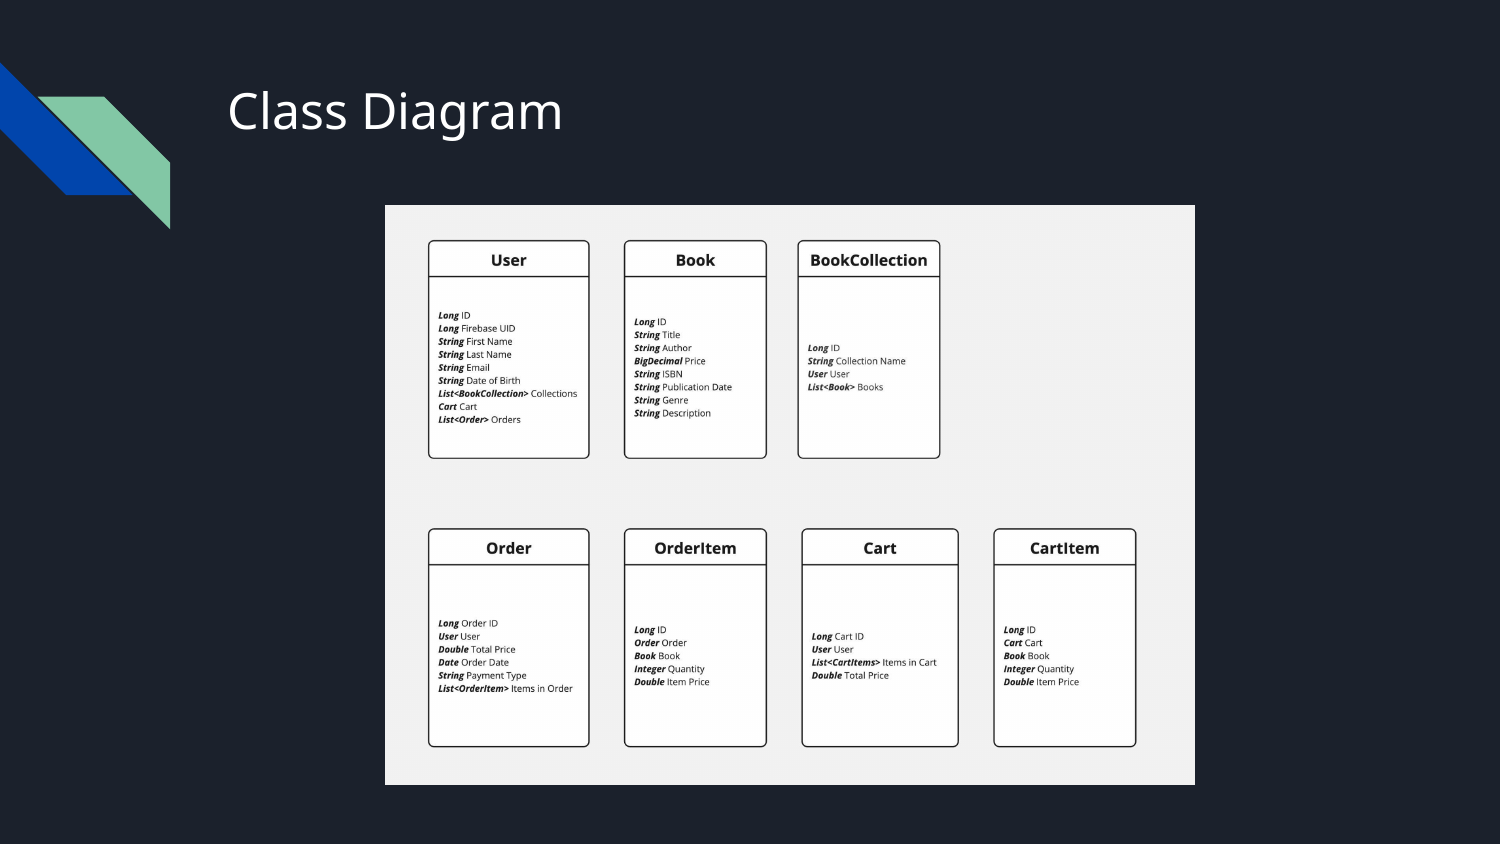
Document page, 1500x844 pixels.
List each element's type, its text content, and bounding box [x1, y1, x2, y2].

title Class Diagram [212, 64, 1368, 215]
picture [385, 205, 1195, 785]
